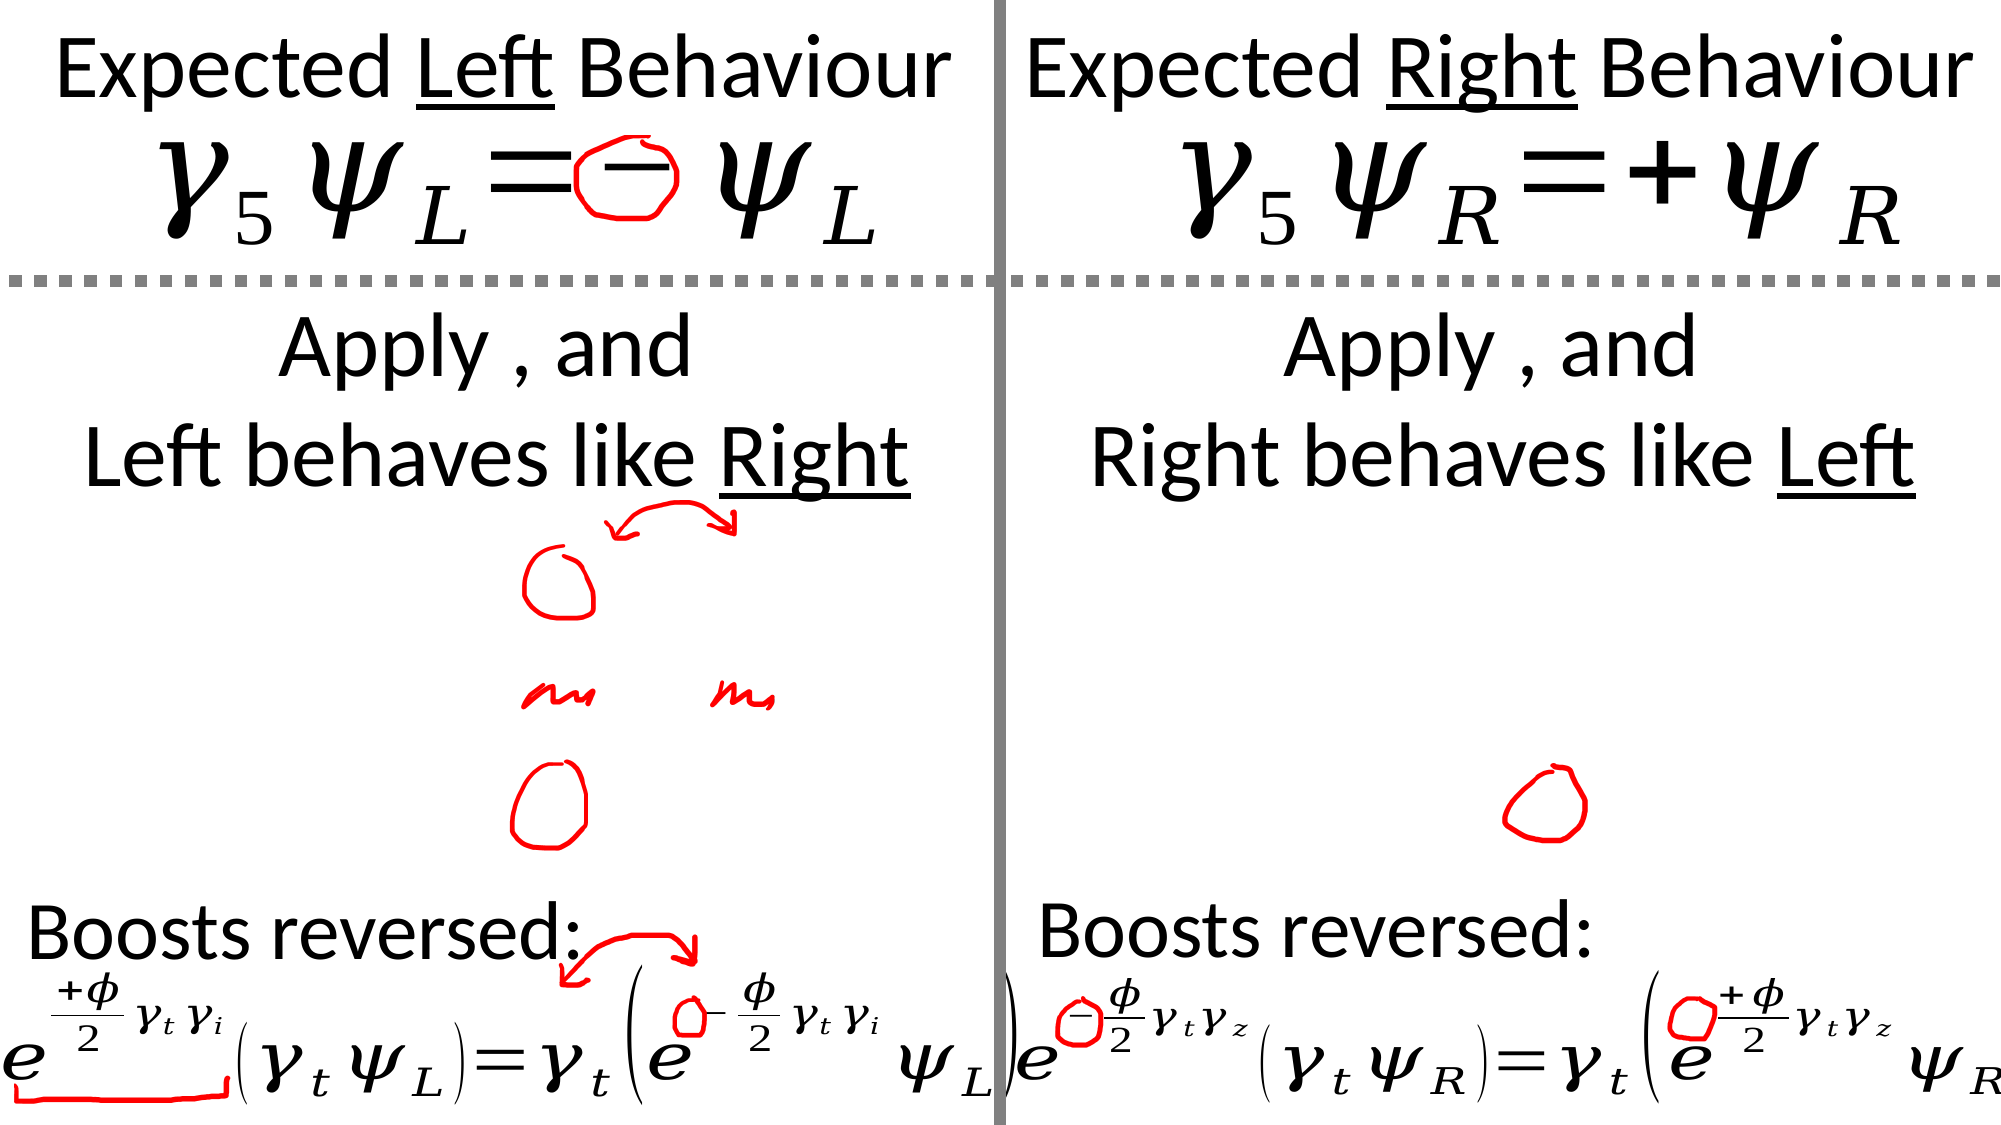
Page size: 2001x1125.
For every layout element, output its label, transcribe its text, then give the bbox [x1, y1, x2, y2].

picture [1001, 135, 1726, 280]
text_box Expected Left Behaviour [39, 0, 970, 124]
text_box Expected Right Behaviour [1009, 0, 1992, 124]
picture [1001, 282, 1726, 1113]
picture [14, 135, 999, 280]
picture [14, 282, 999, 1113]
